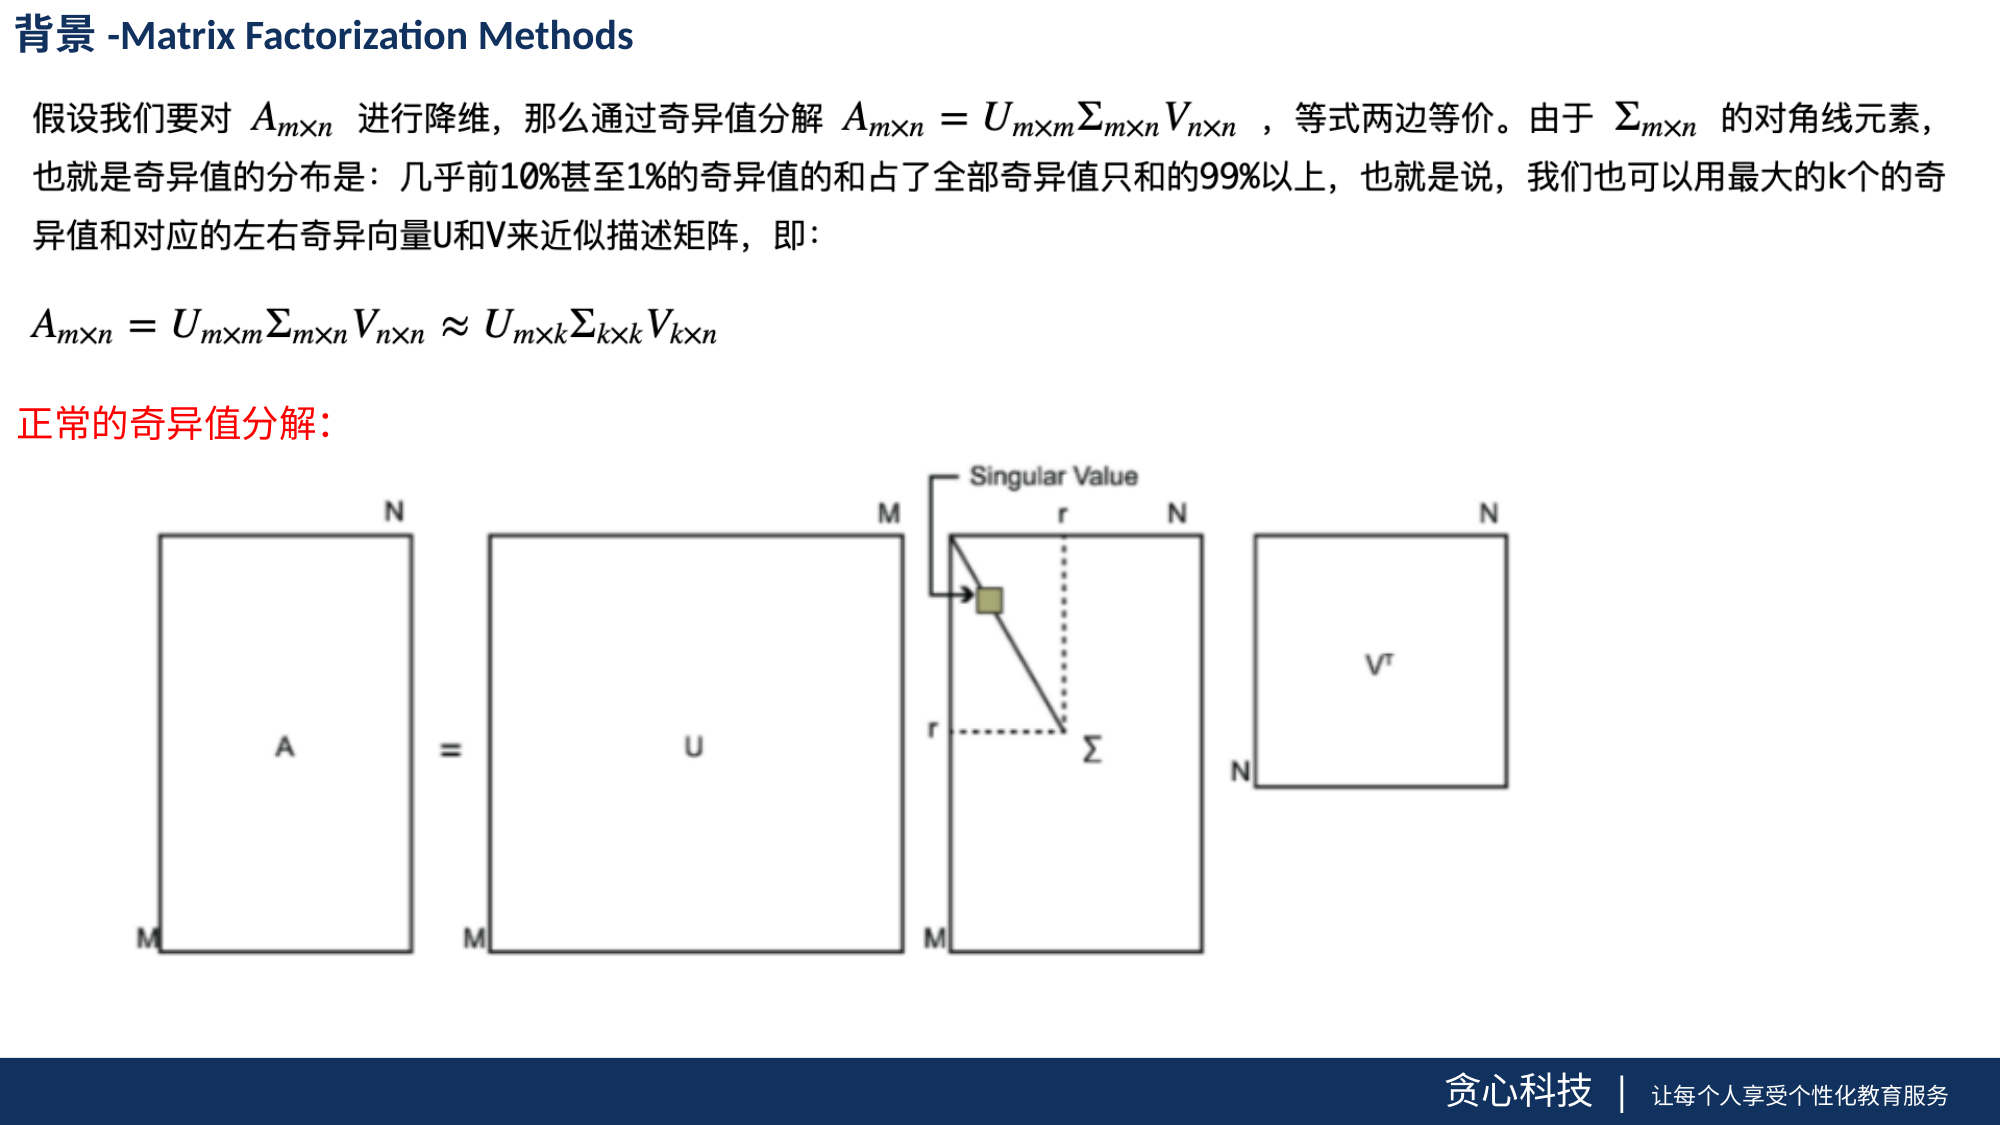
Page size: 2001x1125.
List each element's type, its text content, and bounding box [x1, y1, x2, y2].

picture [0, 450, 1599, 979]
picture [0, 65, 1998, 358]
text_box 正常的奇异值分解： [1, 392, 370, 450]
text_box 背景-Matrix Factorization Methods [0, 0, 1064, 65]
